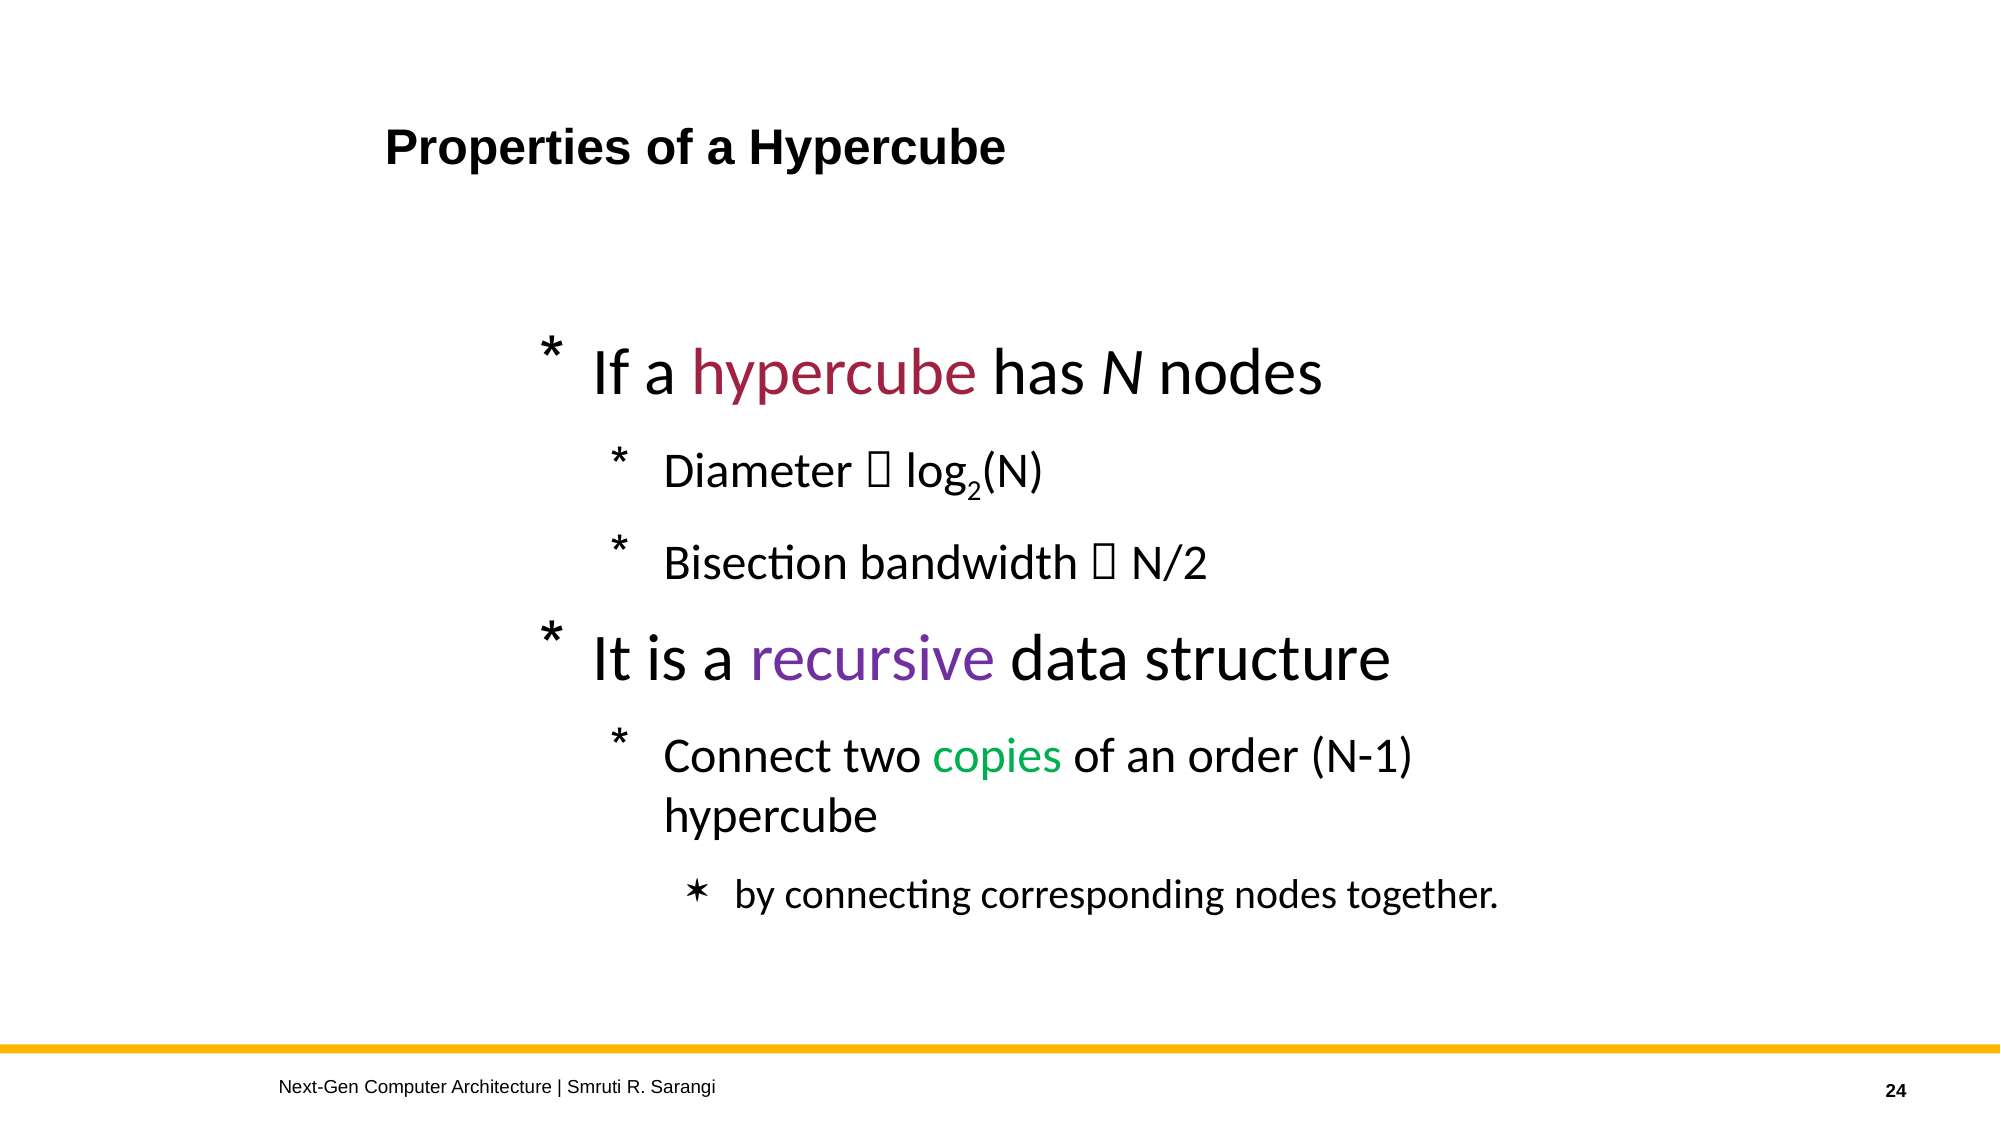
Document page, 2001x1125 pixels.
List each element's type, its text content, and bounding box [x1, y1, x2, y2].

text_box Properties of a Hypercube [384, 90, 1298, 206]
footer Next-Gen Computer Architecture | Smruti R. Sarangi [263, 1067, 1464, 1105]
slide_number 24 [1711, 1071, 1922, 1109]
text_box If a hypercube has N nodes Diameter  log2(N) Bisection bandwidth  N/2 It is a recursive data structure Connect two copies of an order (N-1) hypercube by connecting corresponding nodes together. [521, 328, 1590, 938]
